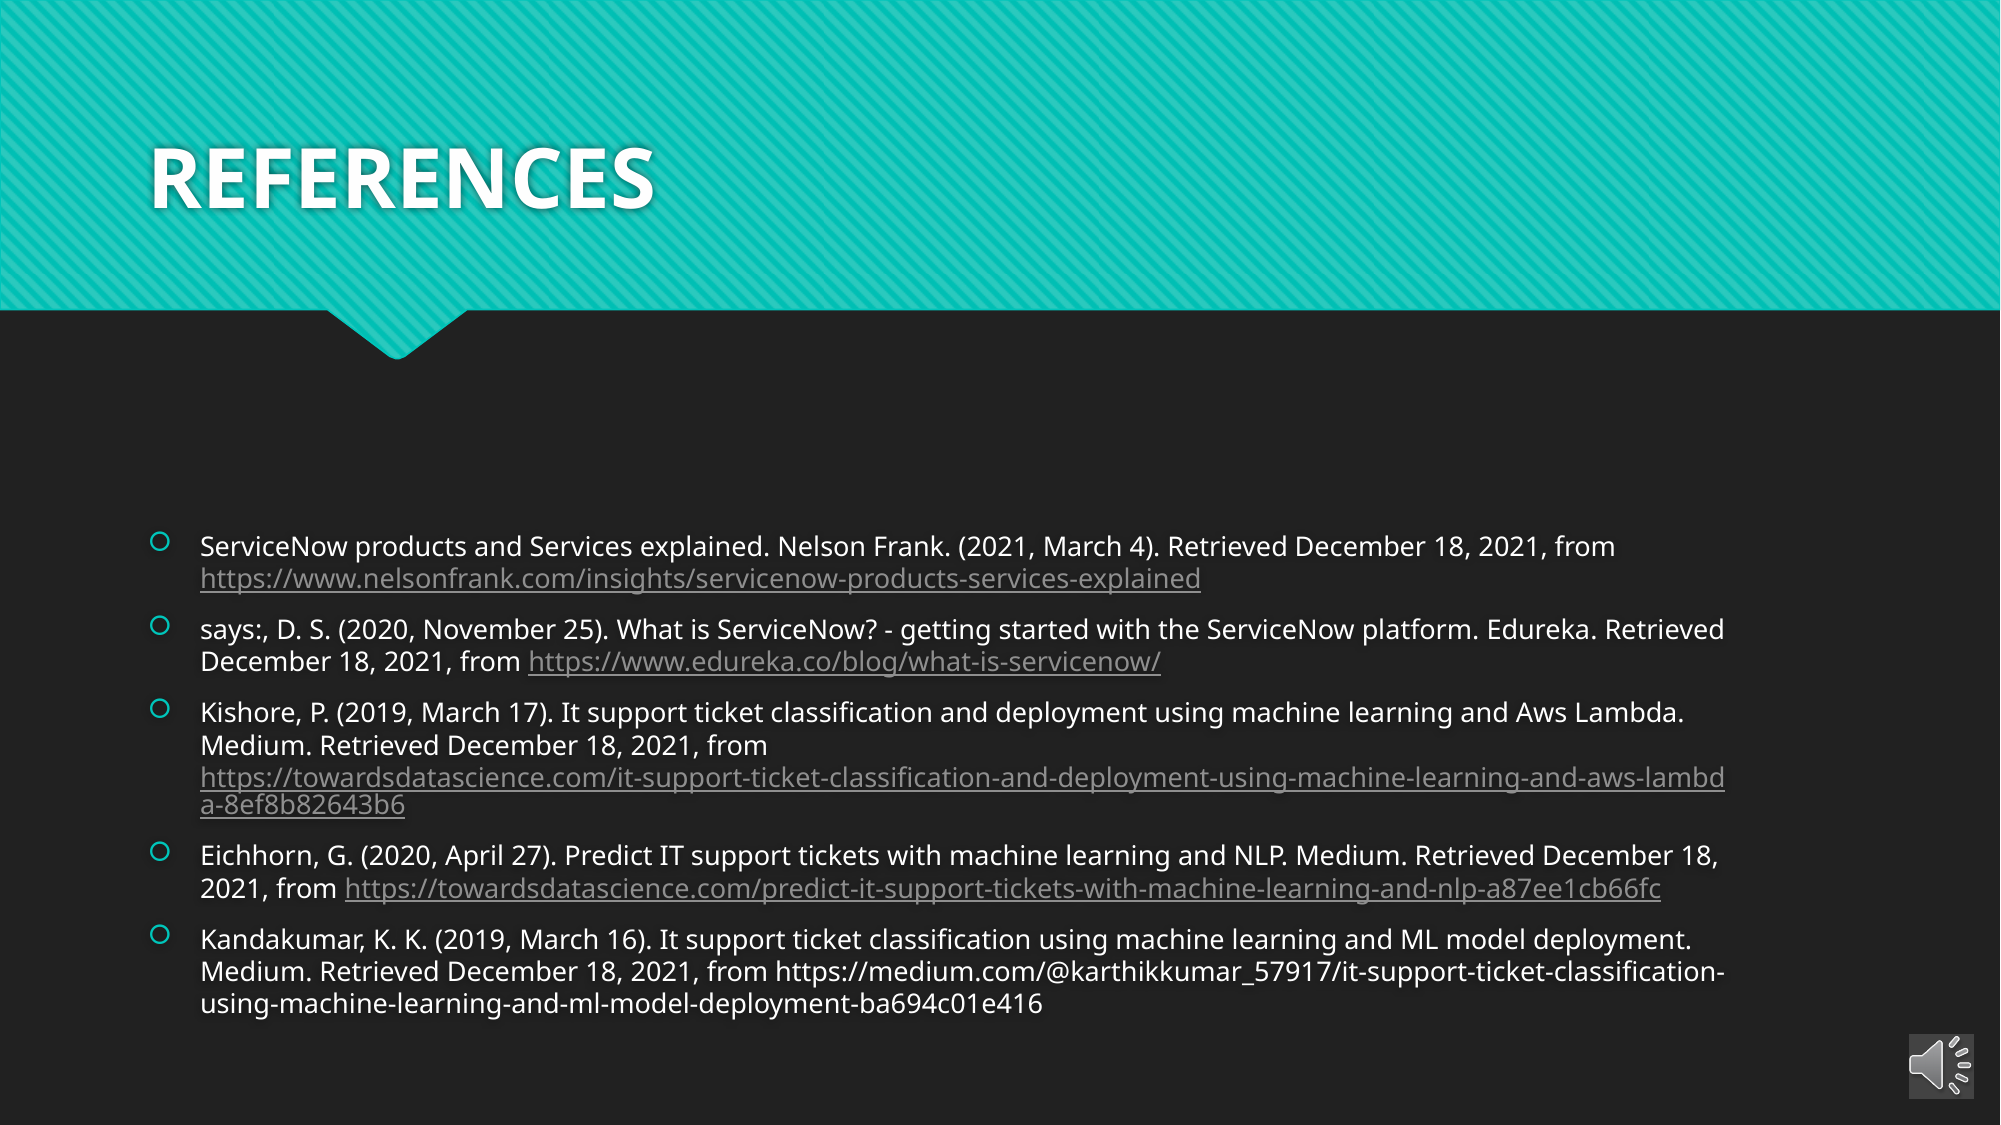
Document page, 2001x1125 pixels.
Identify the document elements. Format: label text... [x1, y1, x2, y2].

text_box ServiceNow products and Services explained. Nelson Frank. (2021, March 4). Retrieved December 18, 2021, from https://www.nelsonfrank.com/insights/servicenow-products-services-explained says:, D. S. (2020, November 25). What is ServiceNow? - getting started with the ServiceNow platform. Edureka. Retrieved December 18, 2021, from https://www.edureka.co/blog/what-is-servicenow/ Kishore, P. (2019, March 17). It support ticket classification and deployment using machine learning and Aws Lambda. Medium. Retrieved December 18, 2021, from https://towardsdatascience.com/it-support-ticket-classification-and-deployment-using-machine-learning-and-aws-lambda-8ef8b82643b6 Eichhorn, G. (2020, April 27). Predict IT support tickets with machine learning and NLP. Medium. Retrieved December 18, 2021, from https://towardsdatascience.com/predict-it-support-tickets-with-machine-learning-and-nlp-a87ee1cb66fc Kandakumar, K. K. (2019, March 16). It support ticket classification using machine learning and ML model deployment. Medium. Retrieved December 18, 2021, from https://medium.com/@karthikkumar_57917/it-support-ticket-classification-using-machine-learning-and-ml-model-deployment-ba694c01e416 [132, 521, 1749, 1008]
picture [1908, 1033, 1976, 1101]
title REFERENCES [132, 73, 1868, 233]
